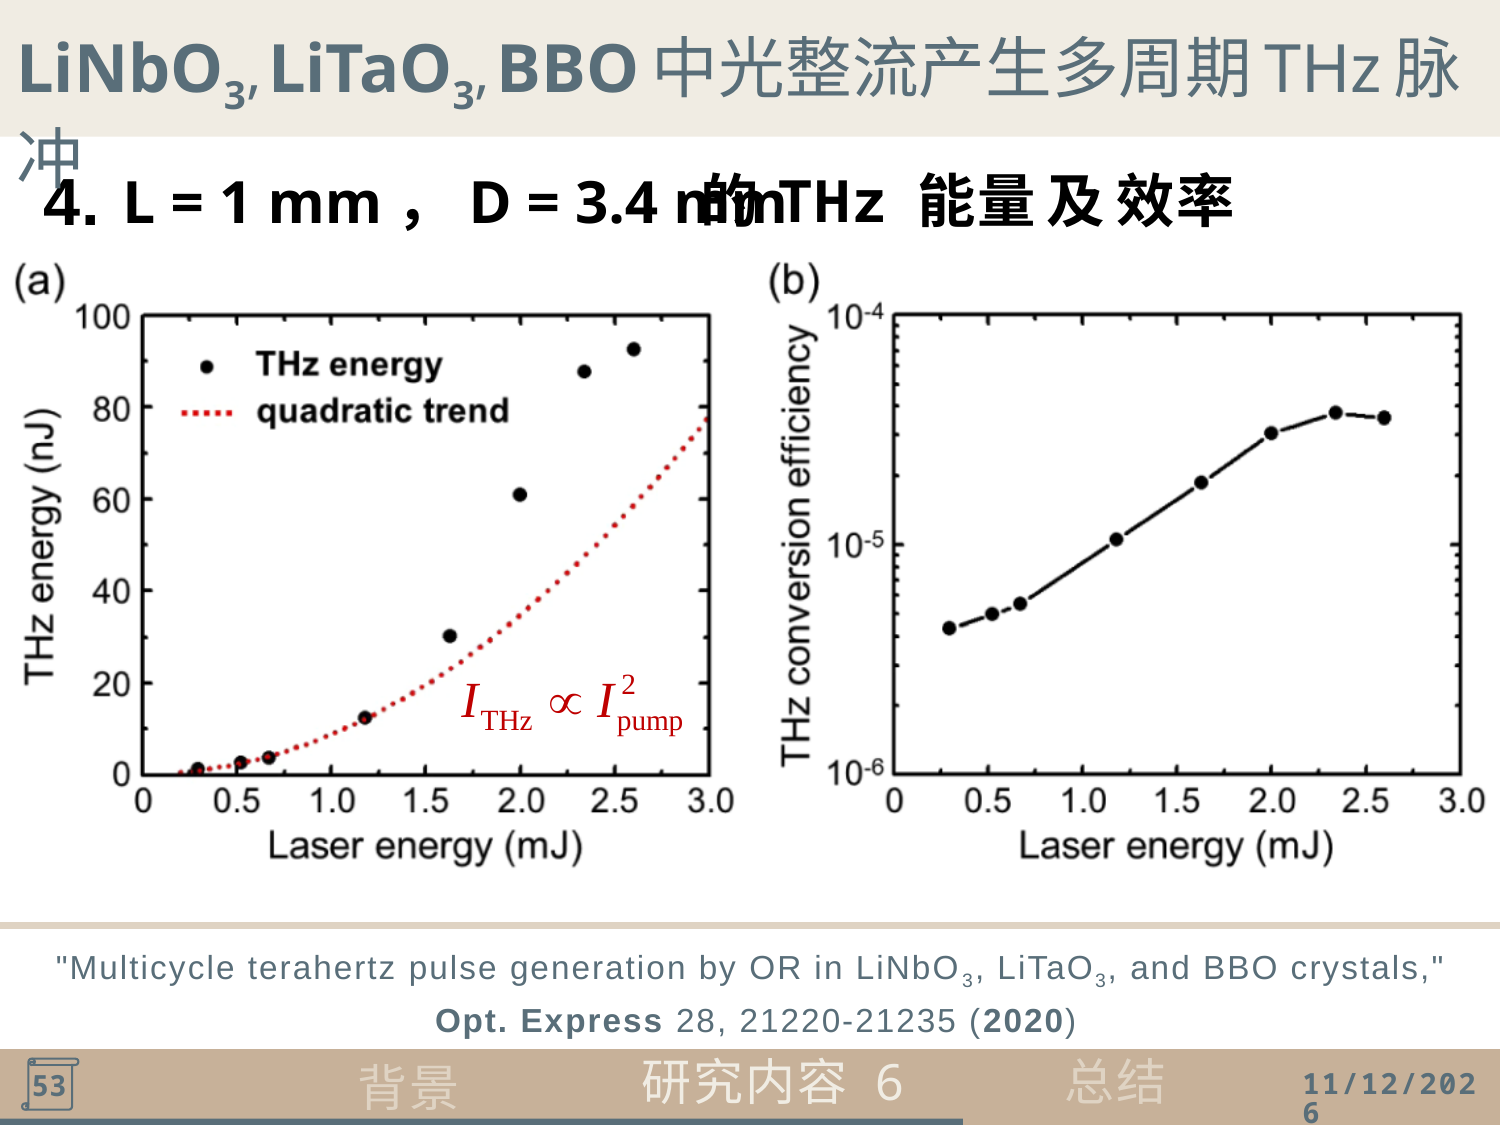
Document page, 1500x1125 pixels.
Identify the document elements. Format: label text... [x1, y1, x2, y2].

picture [0, 240, 1500, 885]
text_box [29, 205, 90, 240]
text_box 的 THz 能量 及 效率 [864, 205, 1500, 240]
text_box 背景 [312, 1036, 505, 1124]
text_box L = 1 mm，D = 3.4 mm [90, 144, 864, 240]
text_box LiNbO3, LiTaO3, BBO 中光整流产生多周期 THz 脉冲 [1, 18, 1500, 205]
text_box 总结 [1036, 1042, 1195, 1118]
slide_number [1287, 1054, 1500, 1115]
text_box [451, 661, 714, 750]
slide_number 53 [9, 1068, 89, 1107]
text_box [0, 1118, 964, 1125]
text_box 研究内容 6 [625, 1042, 920, 1118]
text_box "Multicycle terahertz pulse generation by OR in LiNbO3, LiTaO3, and BBO crystals," Opt. Express 28, 21220-21235 (2020) [0, 939, 1500, 1037]
